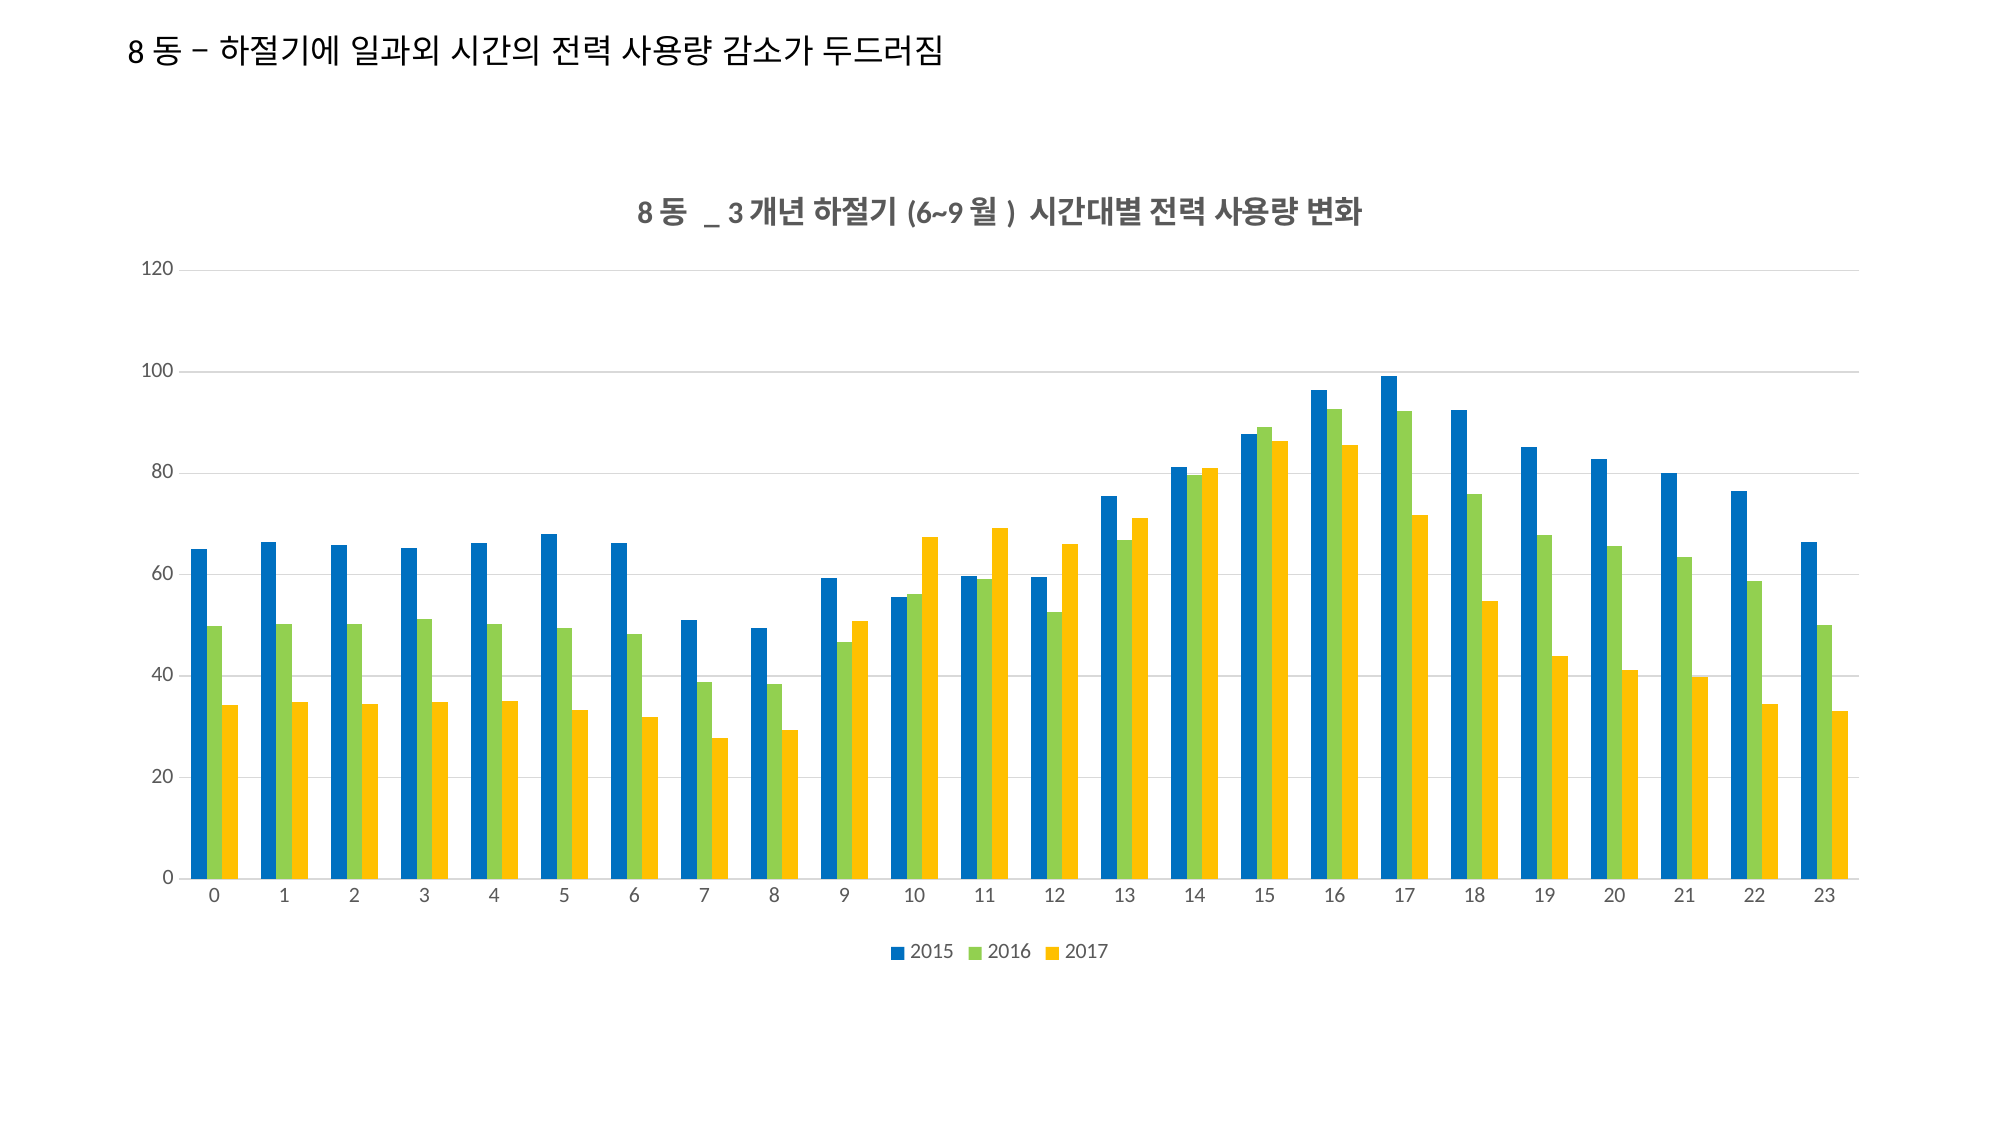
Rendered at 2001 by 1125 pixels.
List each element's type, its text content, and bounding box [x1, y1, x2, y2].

chart [104, 153, 1896, 972]
text_box 8동 – 하절기에 일과외 시간의 전력 사용량 감소가 두드러짐 [112, 23, 961, 78]
